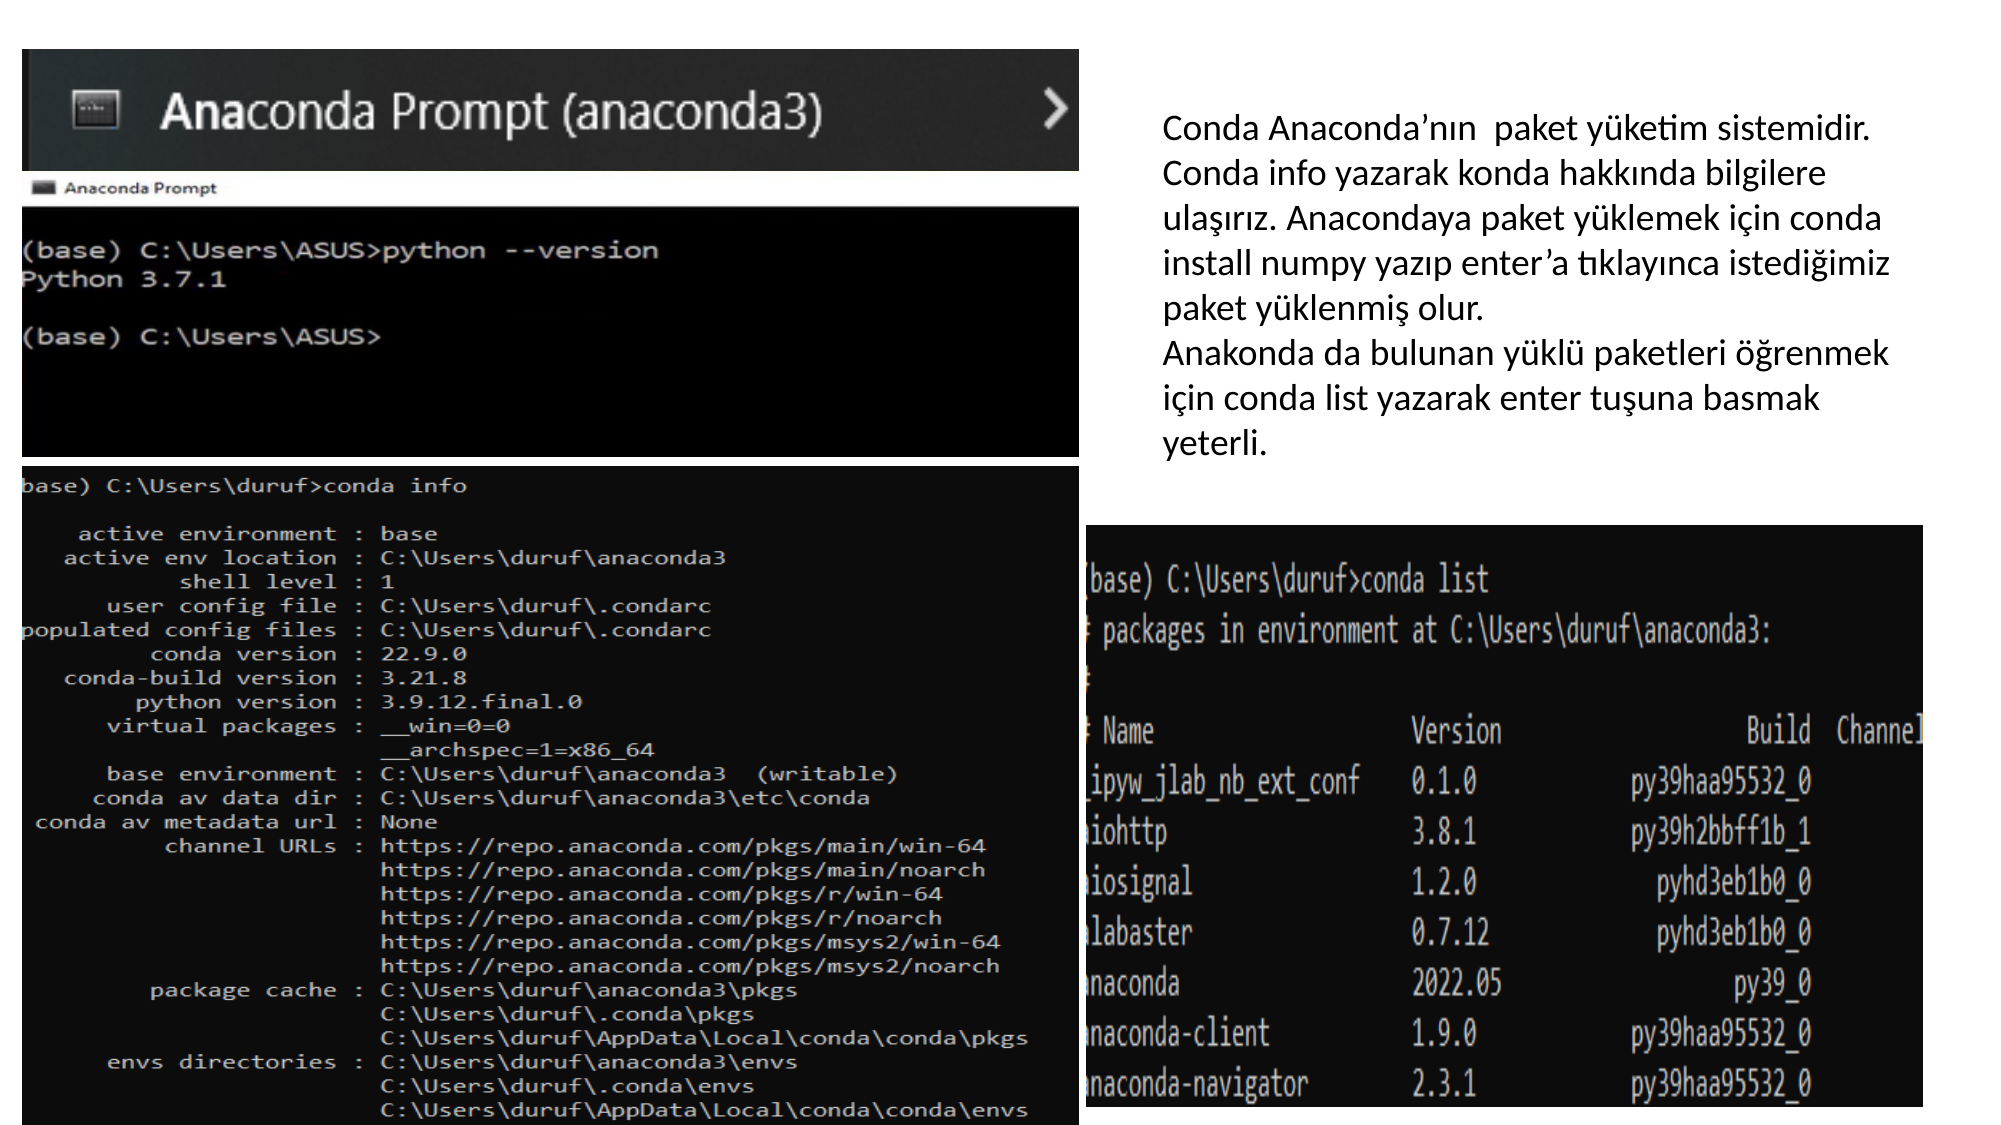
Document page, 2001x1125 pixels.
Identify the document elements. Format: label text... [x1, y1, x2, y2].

picture [22, 466, 1079, 1125]
picture [22, 49, 1079, 457]
text_box [1079, 49, 1369, 453]
picture [1086, 525, 1923, 1107]
text_box Conda Anaconda’nın paket yüketim sistemidir. Conda info yazarak konda hakkında bilgilere ulaşırız. Anacondaya paket yüklemek için conda install numpy yazıp enter’a tıklayınca istediğimiz paket yüklenmiş olur. Anakonda da bulunan yüklü paketleri öğrenmek için conda list yazarak enter tuşuna basmak yeterli. [1147, 95, 1909, 471]
